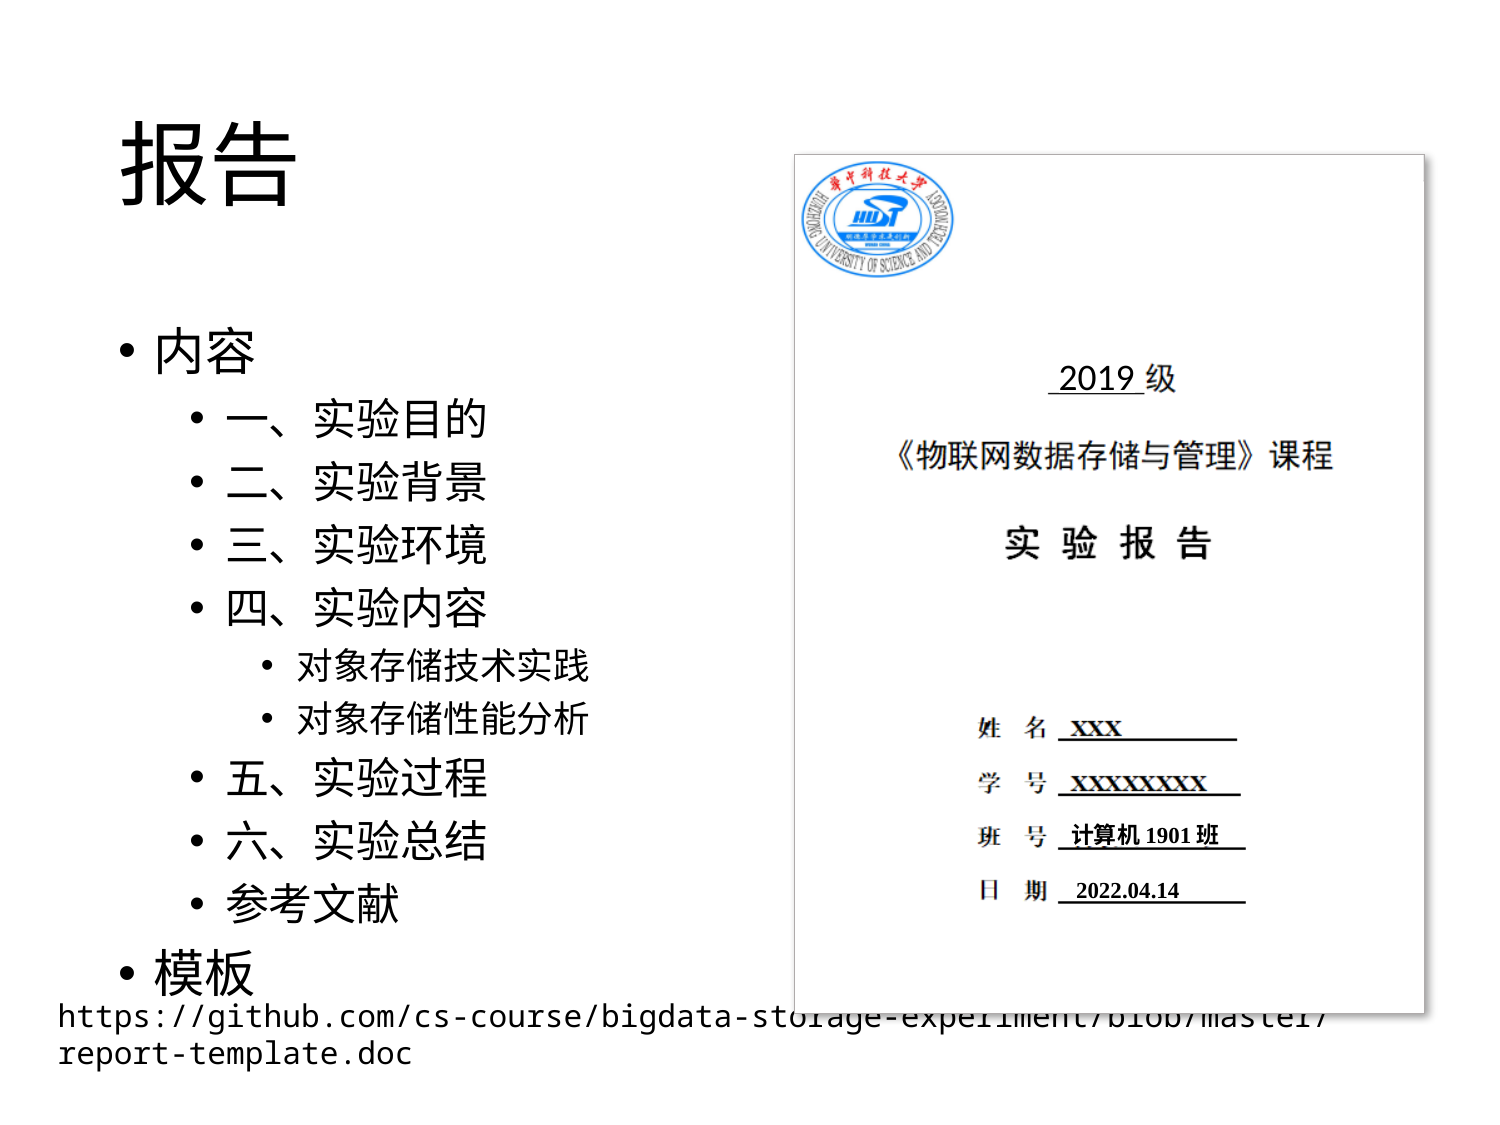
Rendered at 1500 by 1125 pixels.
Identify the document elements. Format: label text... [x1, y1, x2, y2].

title 报告 [103, 59, 1397, 278]
picture [794, 154, 1425, 1014]
list 内容 一、实验目的 二、实验背景 三、实验环境 四、实验内容 对象存储技术实践 对象存储性能分析 五、实验过程 六、实验总结 参考文献 模板 [103, 299, 792, 1003]
text_box https://github.com/cs-course/bigdata-storage-experiment/blob/master/report-template.doc [42, 1003, 1459, 1063]
